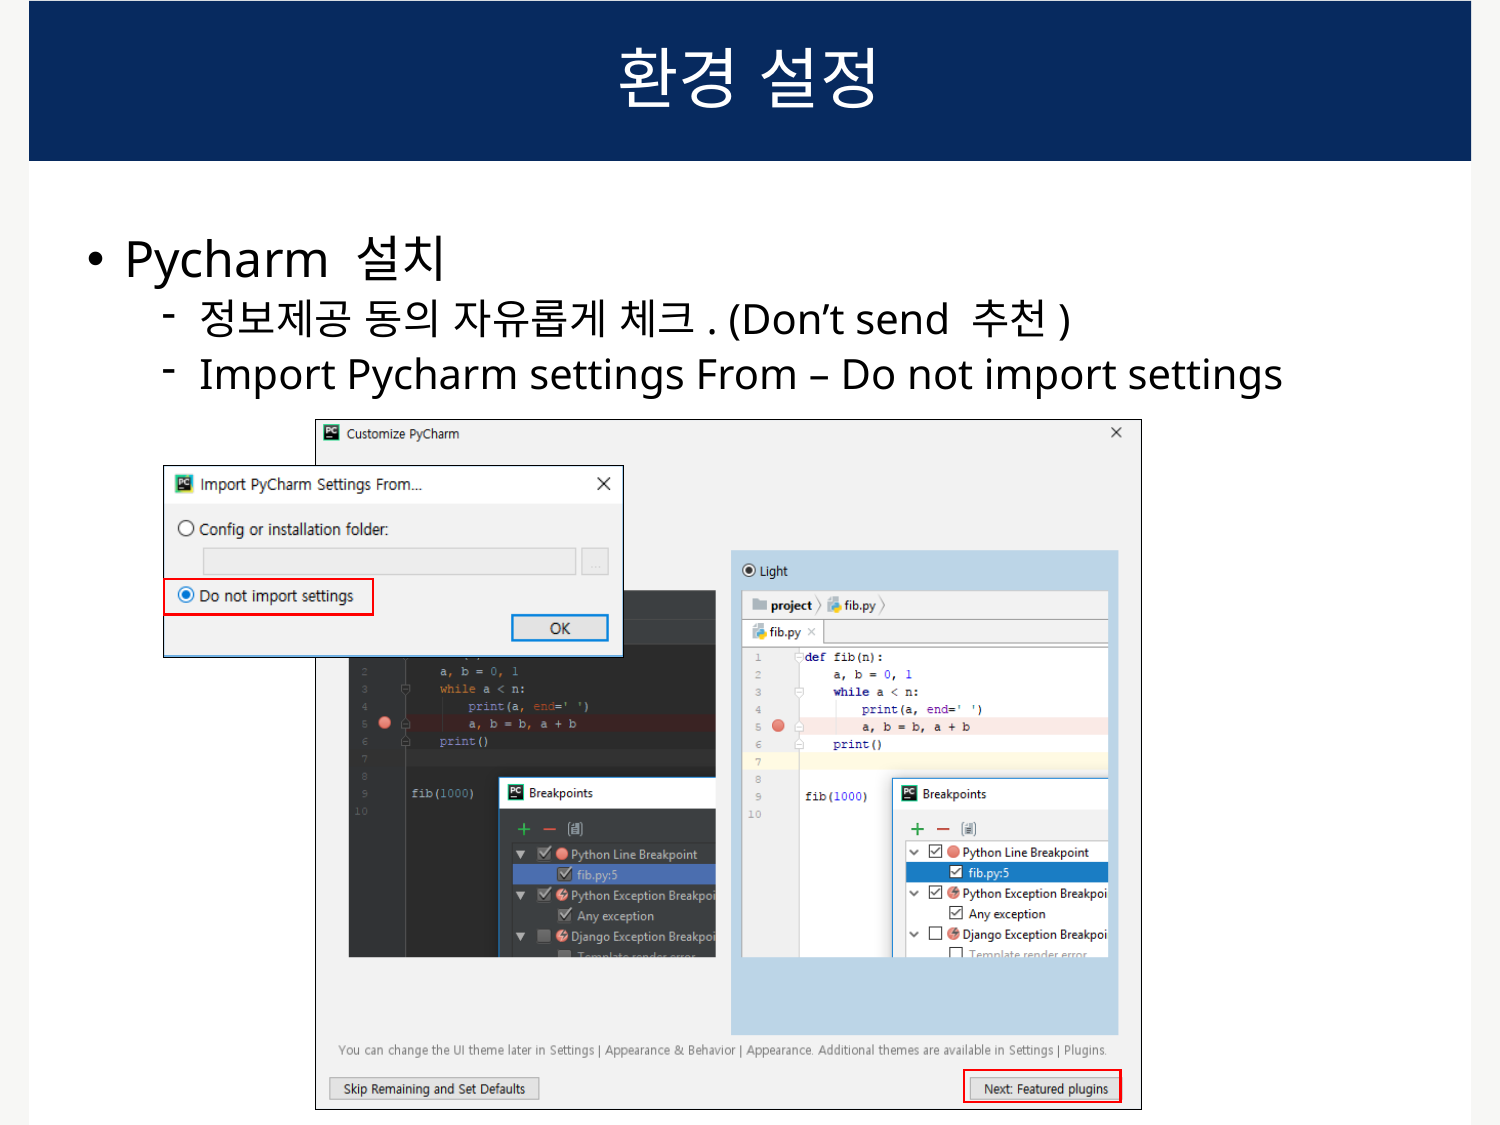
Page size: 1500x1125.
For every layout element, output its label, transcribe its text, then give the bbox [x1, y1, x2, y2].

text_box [315, 419, 1142, 1110]
list Pycharm 설치 정보제공 동의 자유롭게 체크. (Don’t send 추천) Import Pycharm settings From – Do not import settings [71, 226, 1430, 1016]
title 환경 설정 [70, 31, 1430, 132]
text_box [163, 465, 624, 658]
